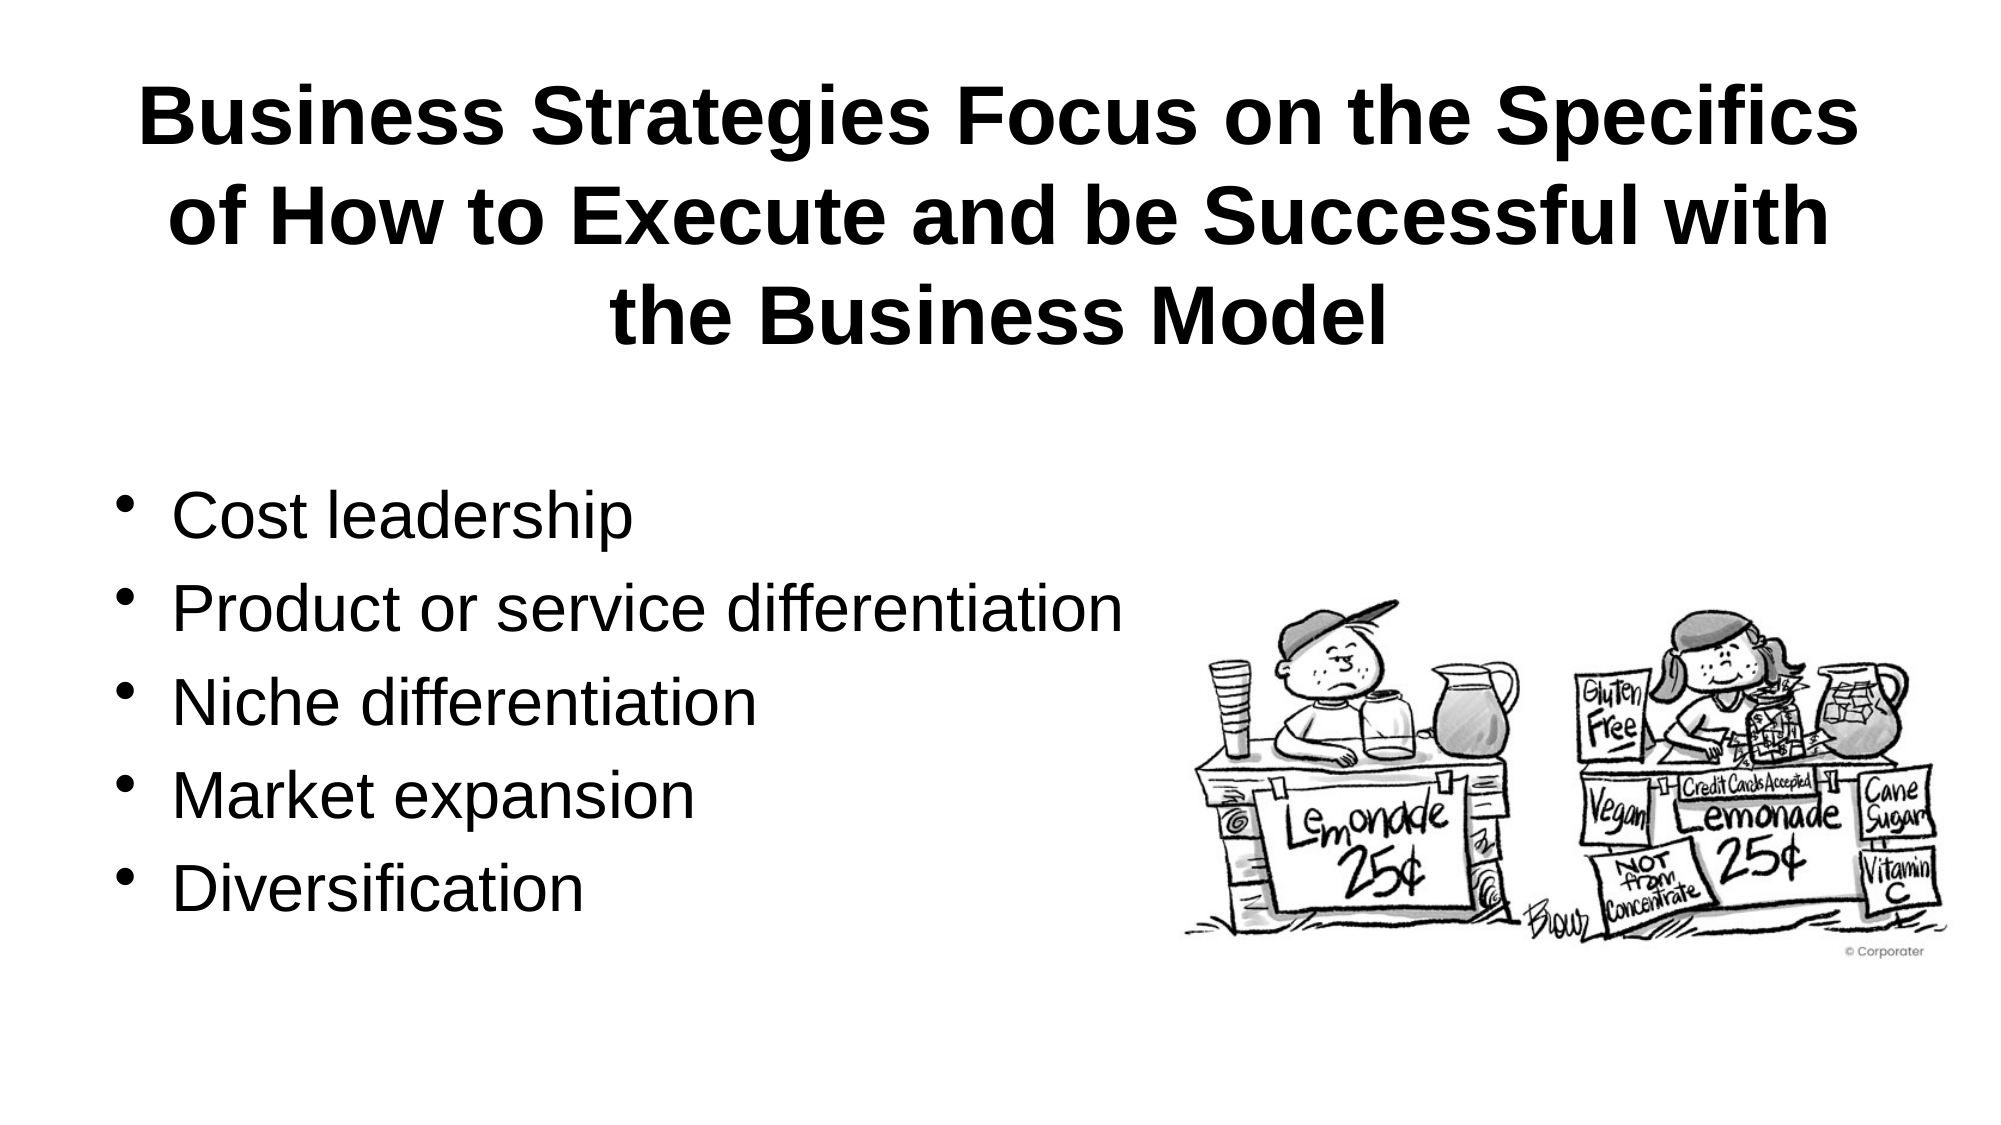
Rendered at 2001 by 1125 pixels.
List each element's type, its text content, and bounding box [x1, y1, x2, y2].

picture [1131, 426, 2000, 1104]
title Business Strategies Focus on the Specifics of How to Execute and be Successful with the Business Model [99, 117, 1900, 306]
list Cost leadership Product or service differentiation Niche differentiation Market expansion Diversification [99, 464, 1198, 1125]
